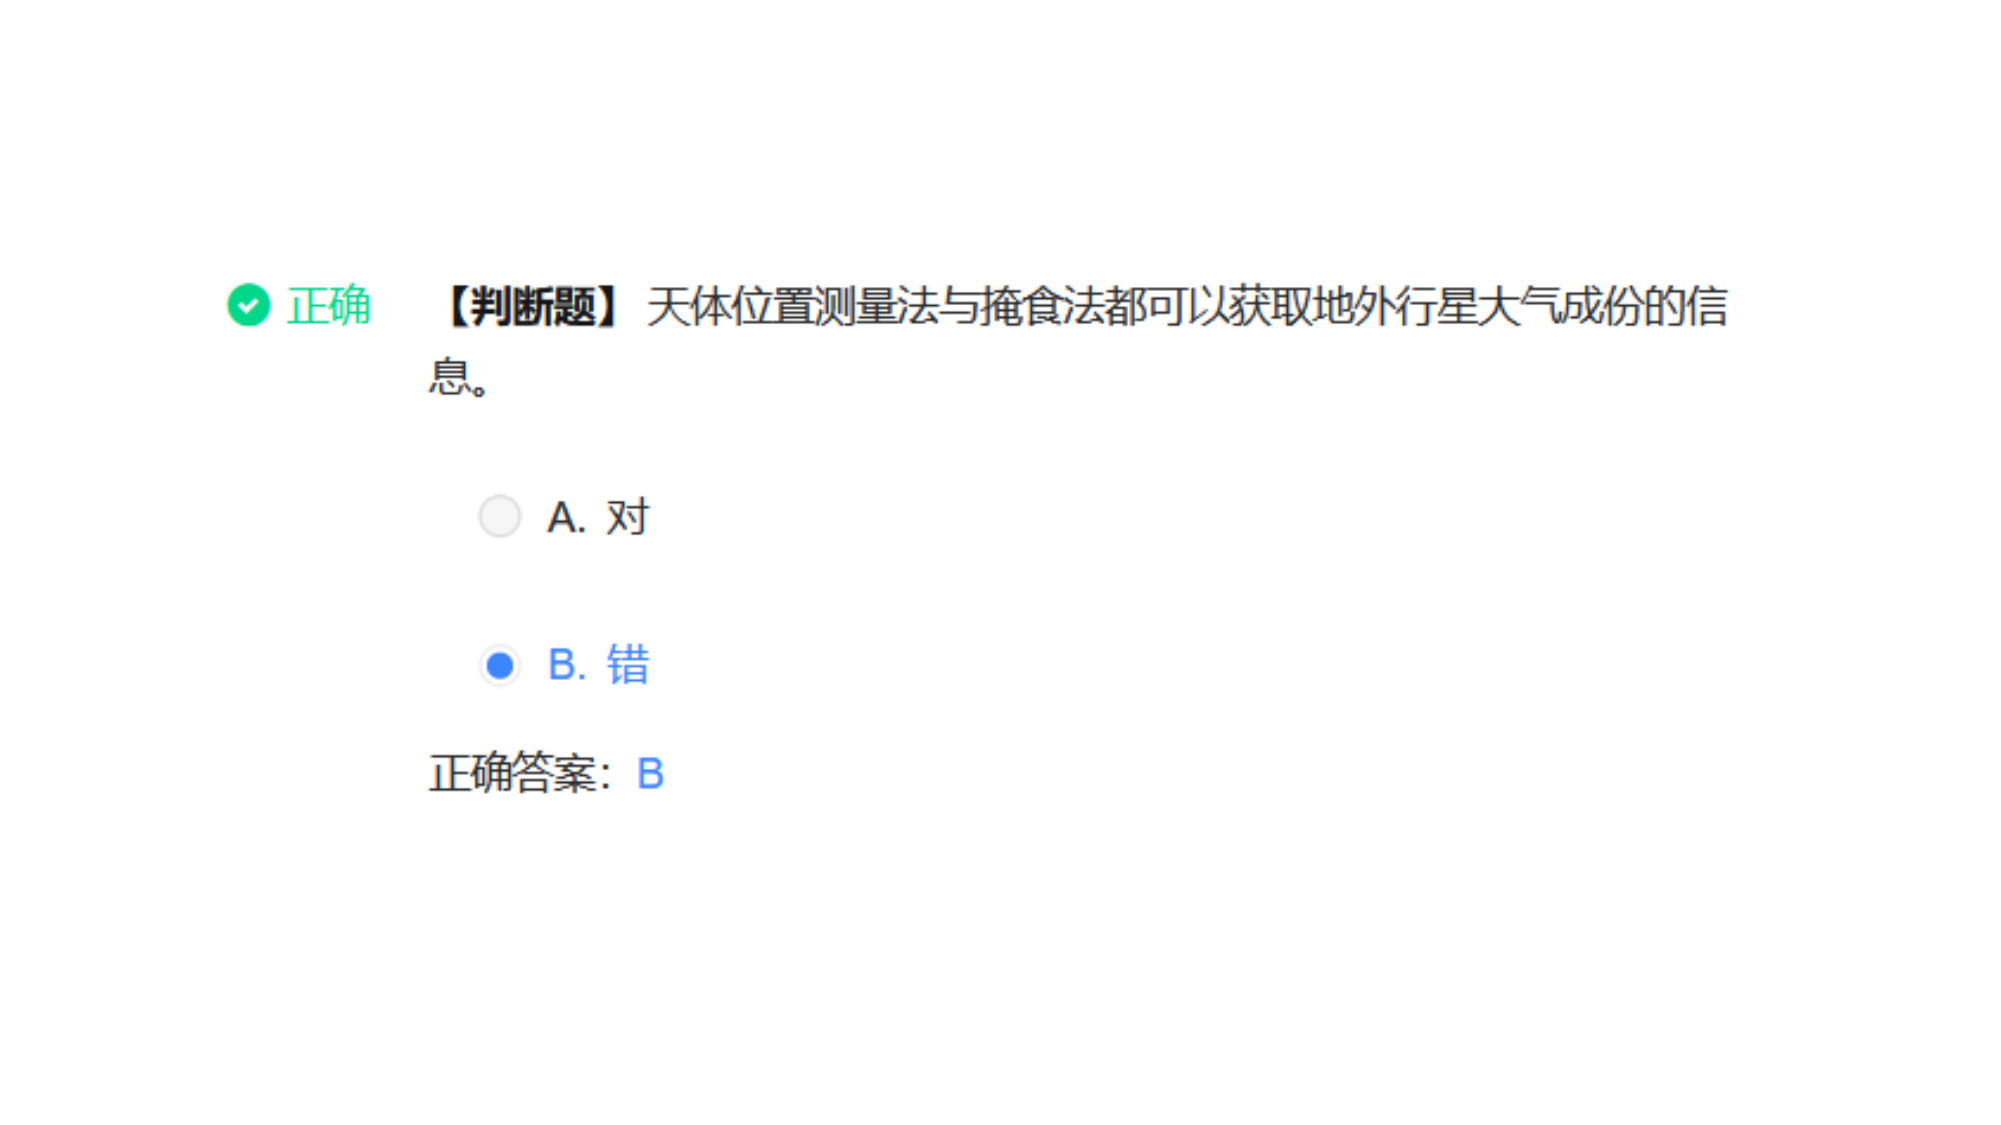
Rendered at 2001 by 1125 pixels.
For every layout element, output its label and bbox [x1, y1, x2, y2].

picture [222, 259, 1778, 865]
